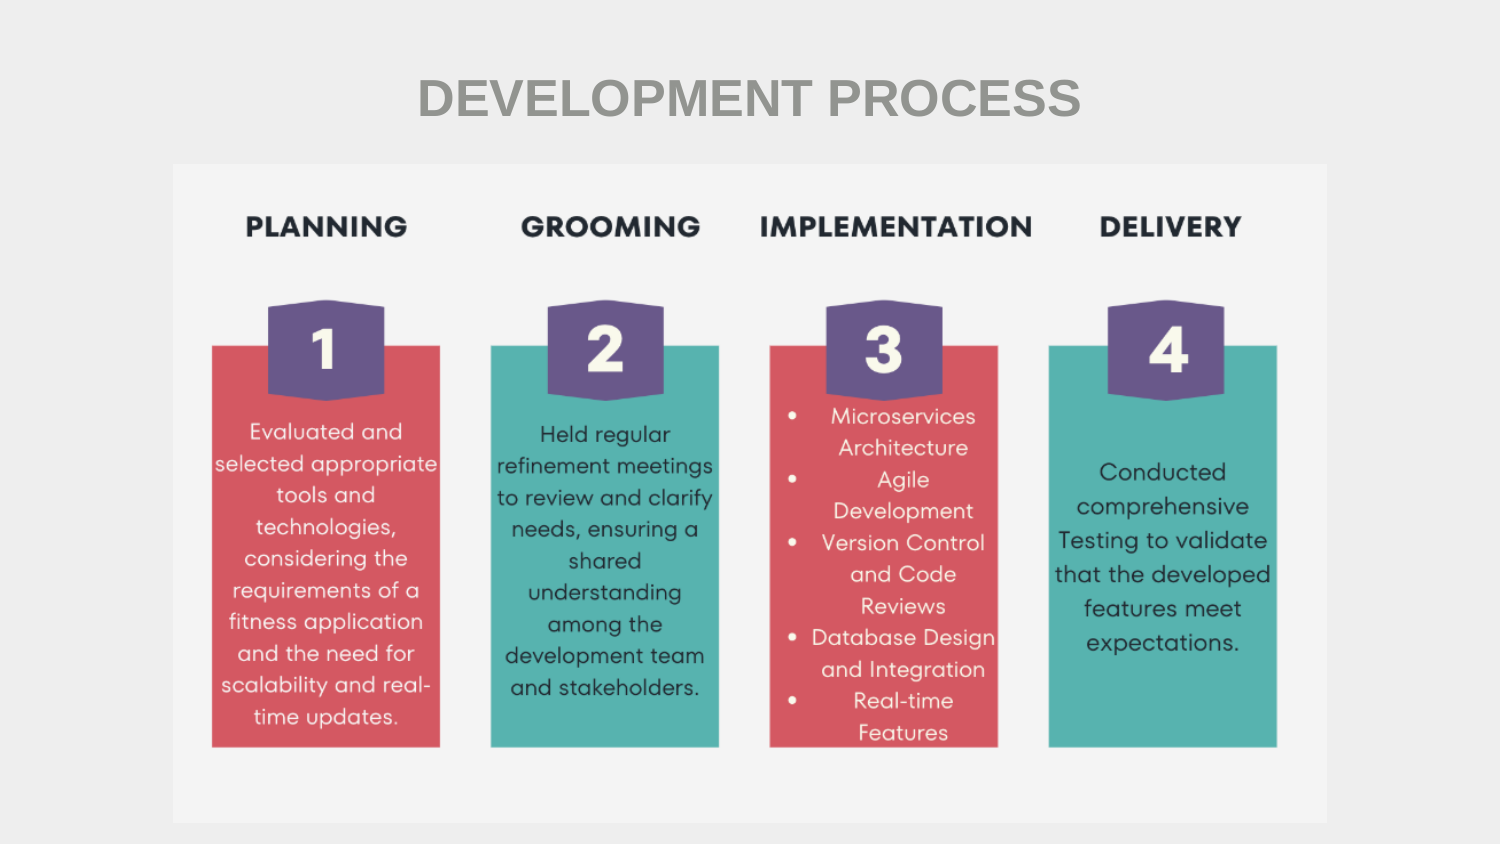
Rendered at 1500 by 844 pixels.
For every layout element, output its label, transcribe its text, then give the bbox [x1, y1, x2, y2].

picture [172, 164, 1328, 823]
text_box DEVELOPMENT PROCESS [172, 48, 1328, 149]
